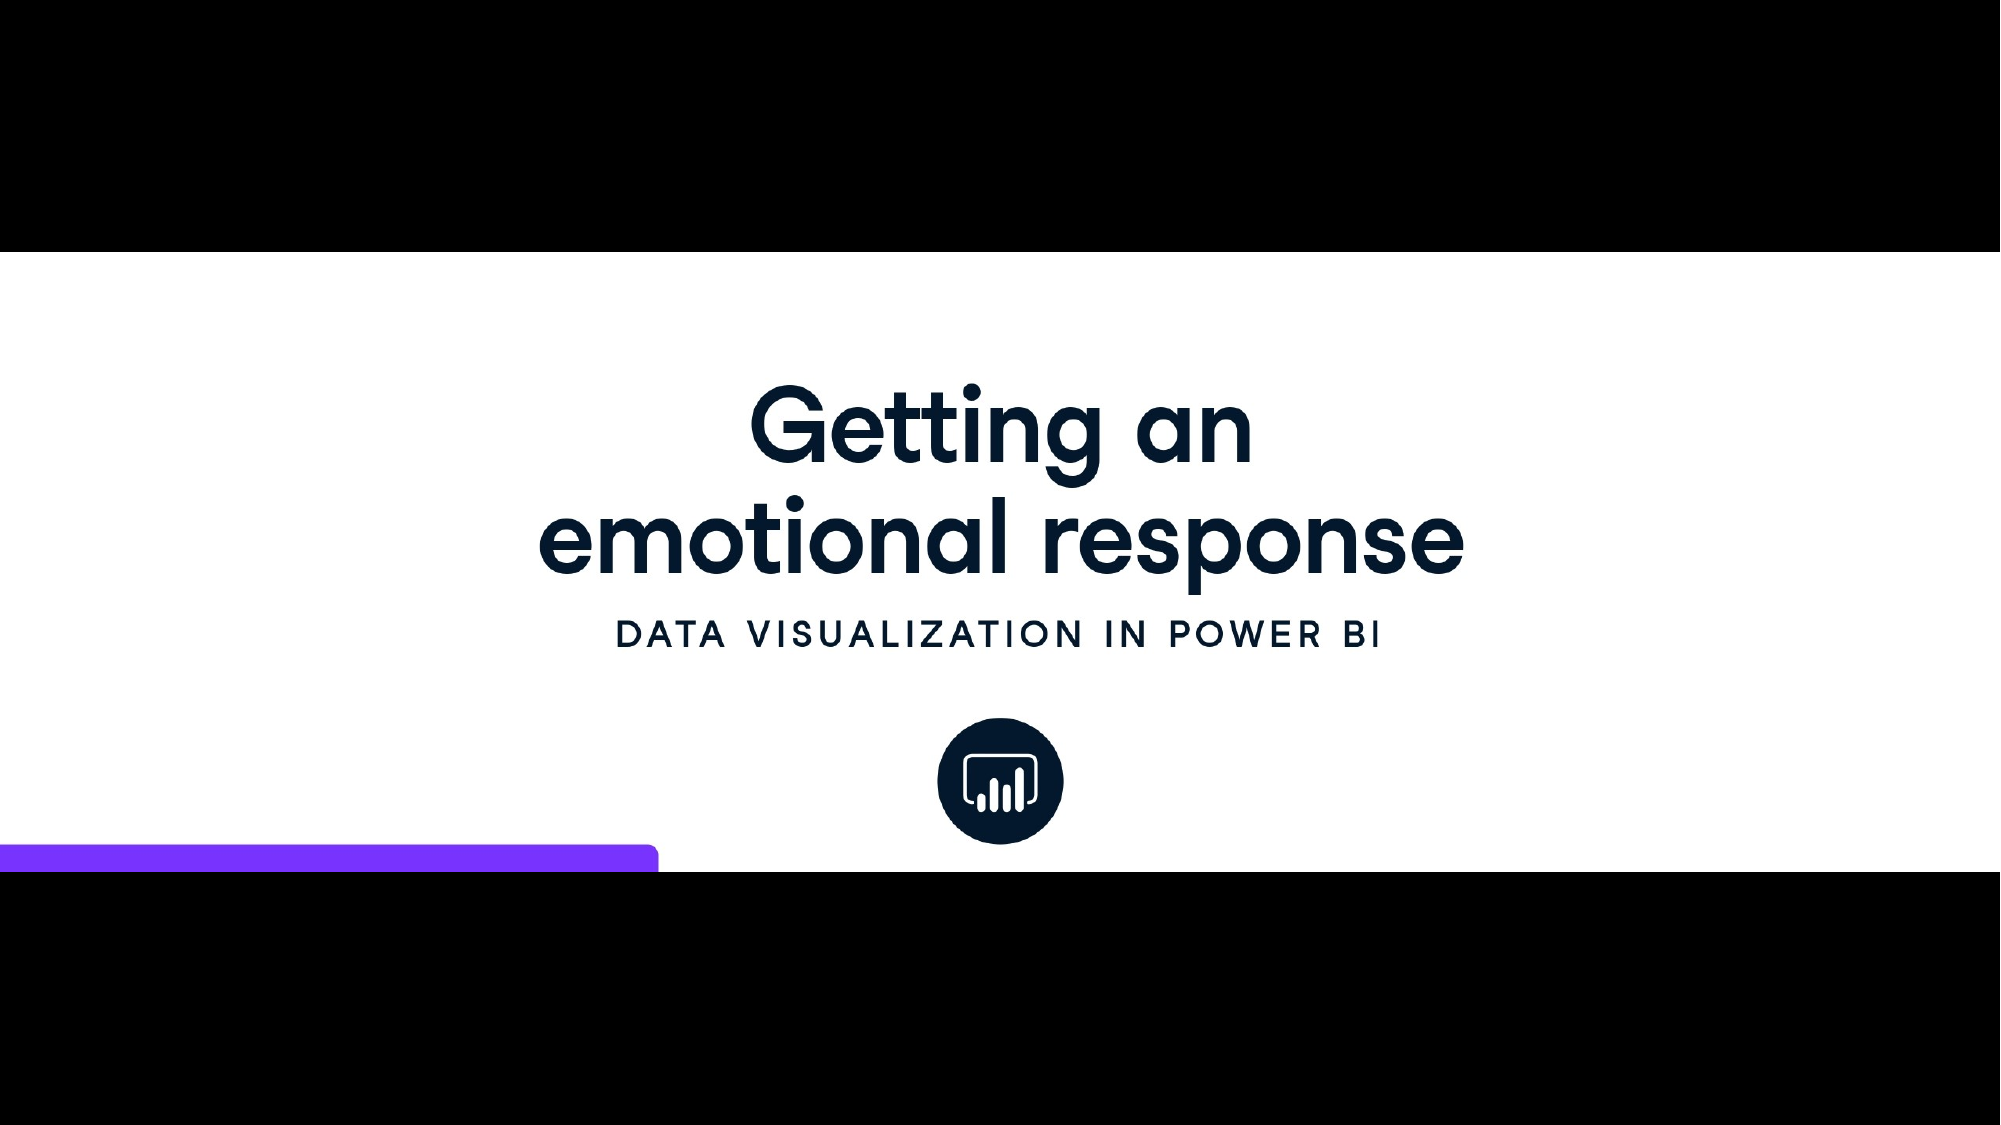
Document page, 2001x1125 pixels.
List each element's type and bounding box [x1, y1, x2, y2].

picture [0, 252, 2000, 872]
